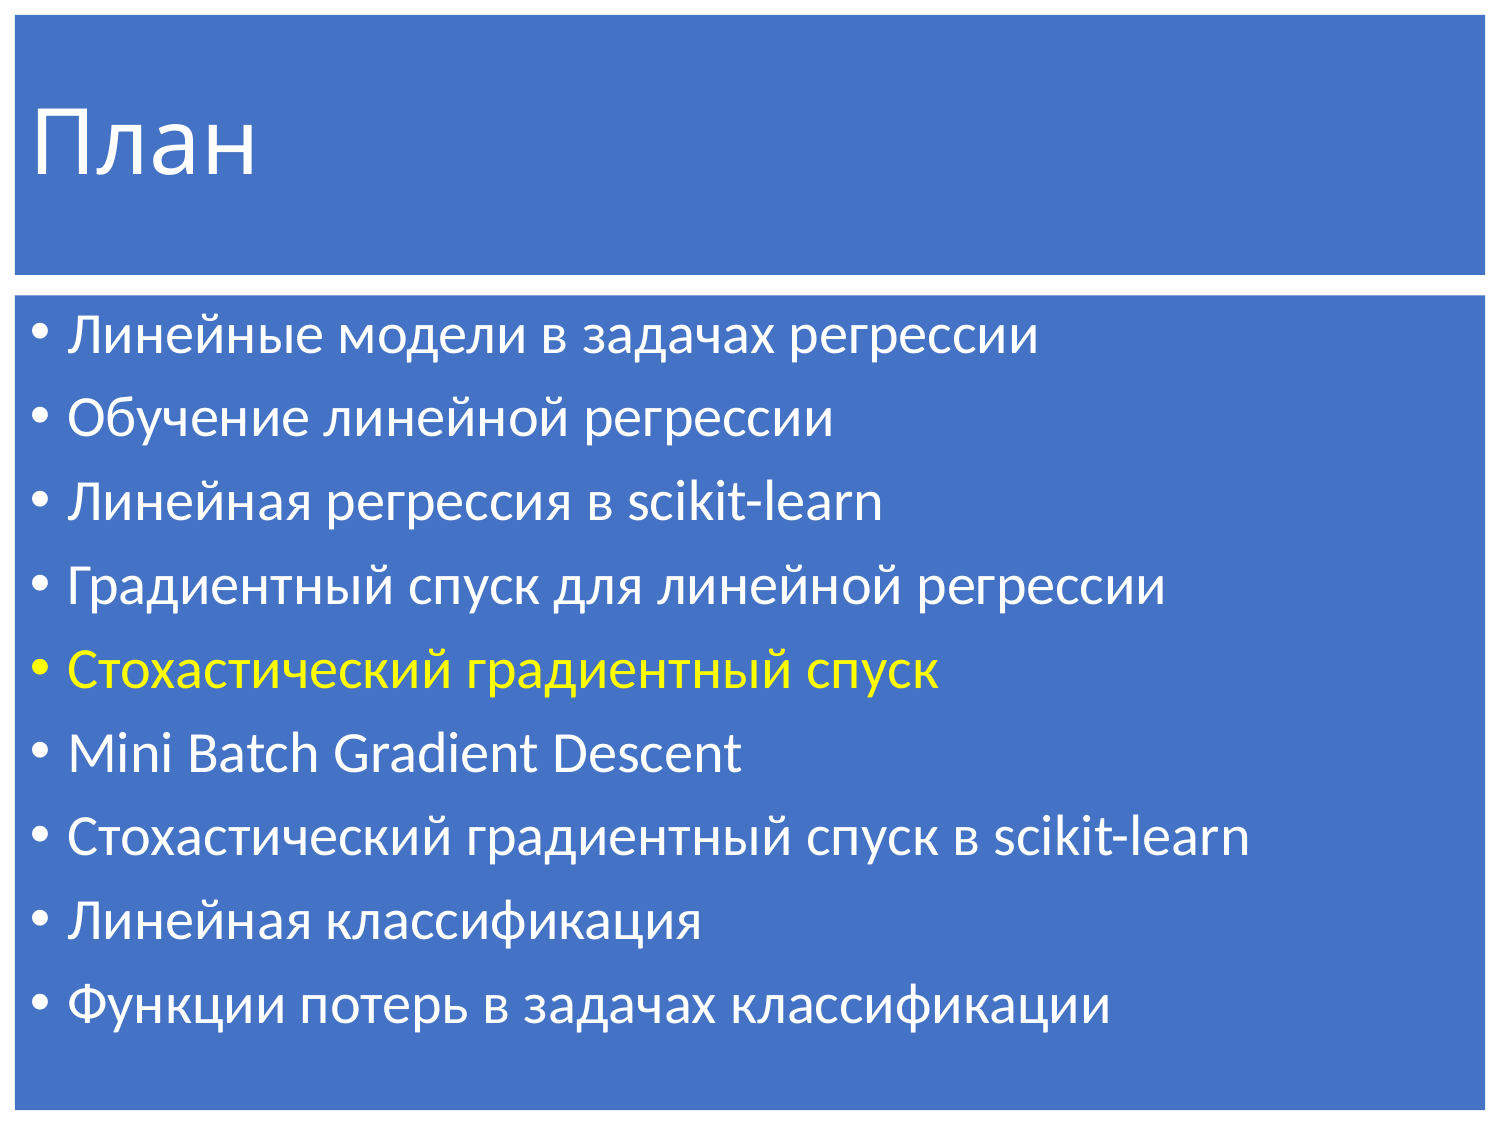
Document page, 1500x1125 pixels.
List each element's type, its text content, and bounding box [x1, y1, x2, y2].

list Линейные модели в задачах регрессии Обучение линейной регрессии Линейная регрессия в scikit-learn Градиентный спуск для линейной регрессии Стохастический градиентный спуск Mini Batch Gradient Descent Стохастический градиентный спуск в scikit-learn Линейная классификация Функции потерь в задачах классификации [14, 295, 1486, 1111]
title План [14, 14, 1486, 275]
